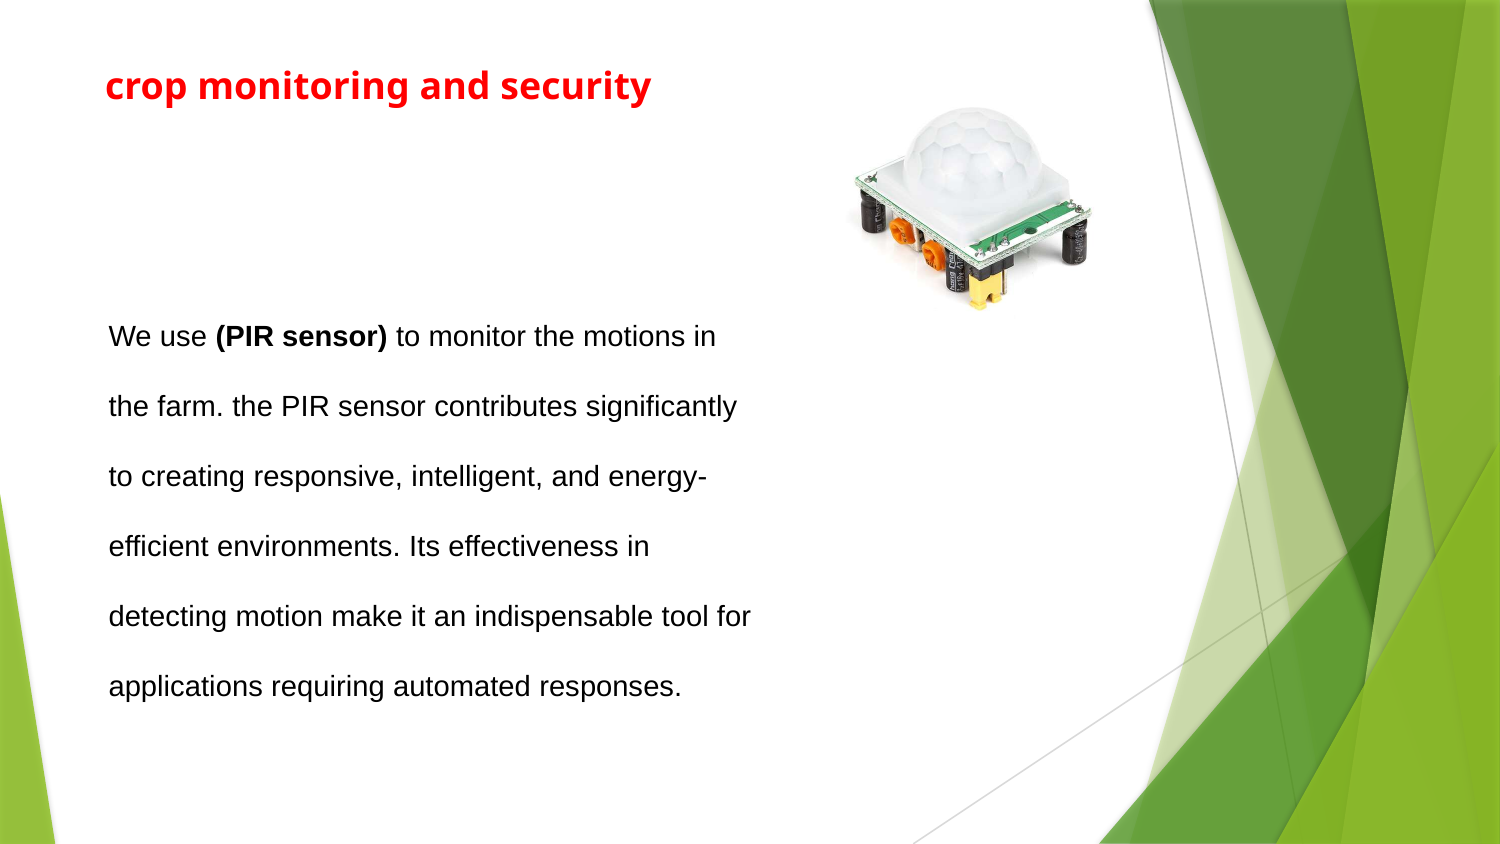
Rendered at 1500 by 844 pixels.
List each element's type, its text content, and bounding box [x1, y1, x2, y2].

text_box We use (PIR sensor) to monitor the motions in the farm. the PIR sensor contributes significantly to creating responsive, intelligent, and energy-efficient environments. Its effectiveness in detecting motion make it an indispensable tool for applications requiring automated responses. [93, 275, 780, 710]
text_box crop monitoring and security [80, 55, 818, 150]
picture [820, 54, 1122, 356]
